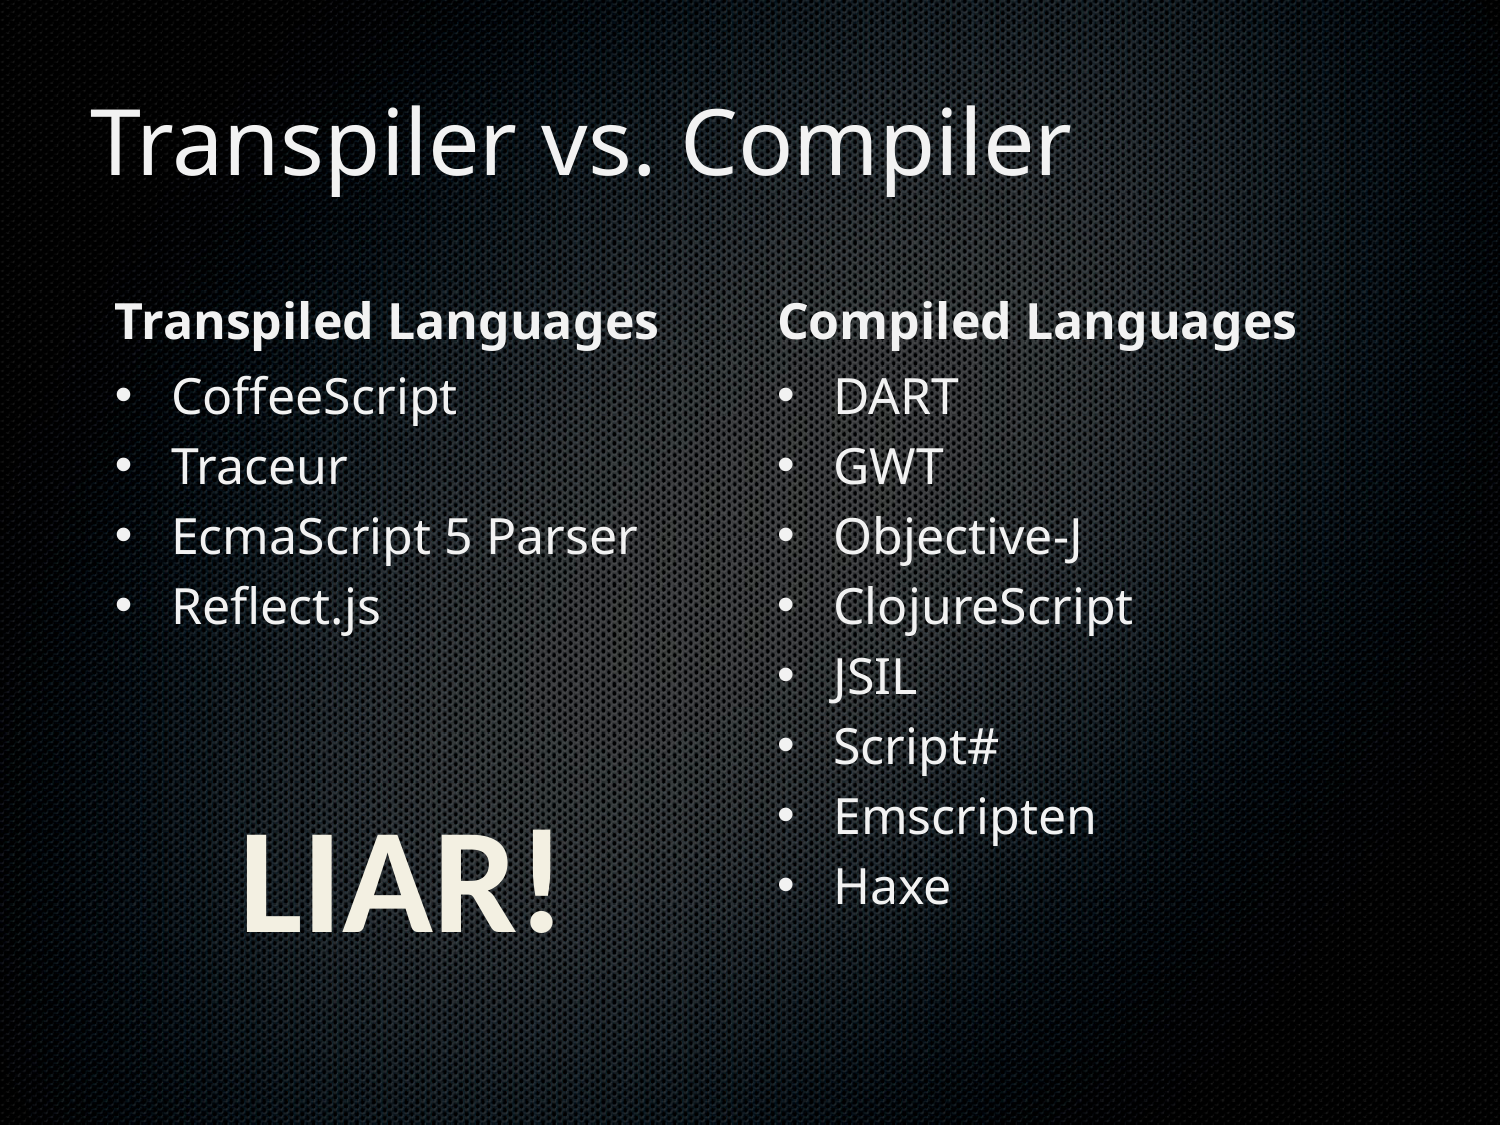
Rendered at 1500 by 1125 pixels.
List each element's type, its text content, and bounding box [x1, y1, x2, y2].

list DART GWT Objective-J ClojureScript JSIL Script# Emscripten Haxe [761, 356, 1425, 1005]
list Transpiled Languages [99, 251, 738, 356]
list CoffeeScript Traceur EcmaScript 5 Parser Reflect.js [99, 356, 738, 1005]
title Transpiler vs. Compiler [75, 45, 1425, 233]
list Compiled Languages [761, 251, 1425, 356]
picture [0, 0, 1500, 1125]
text_box LIAR! [224, 774, 583, 970]
